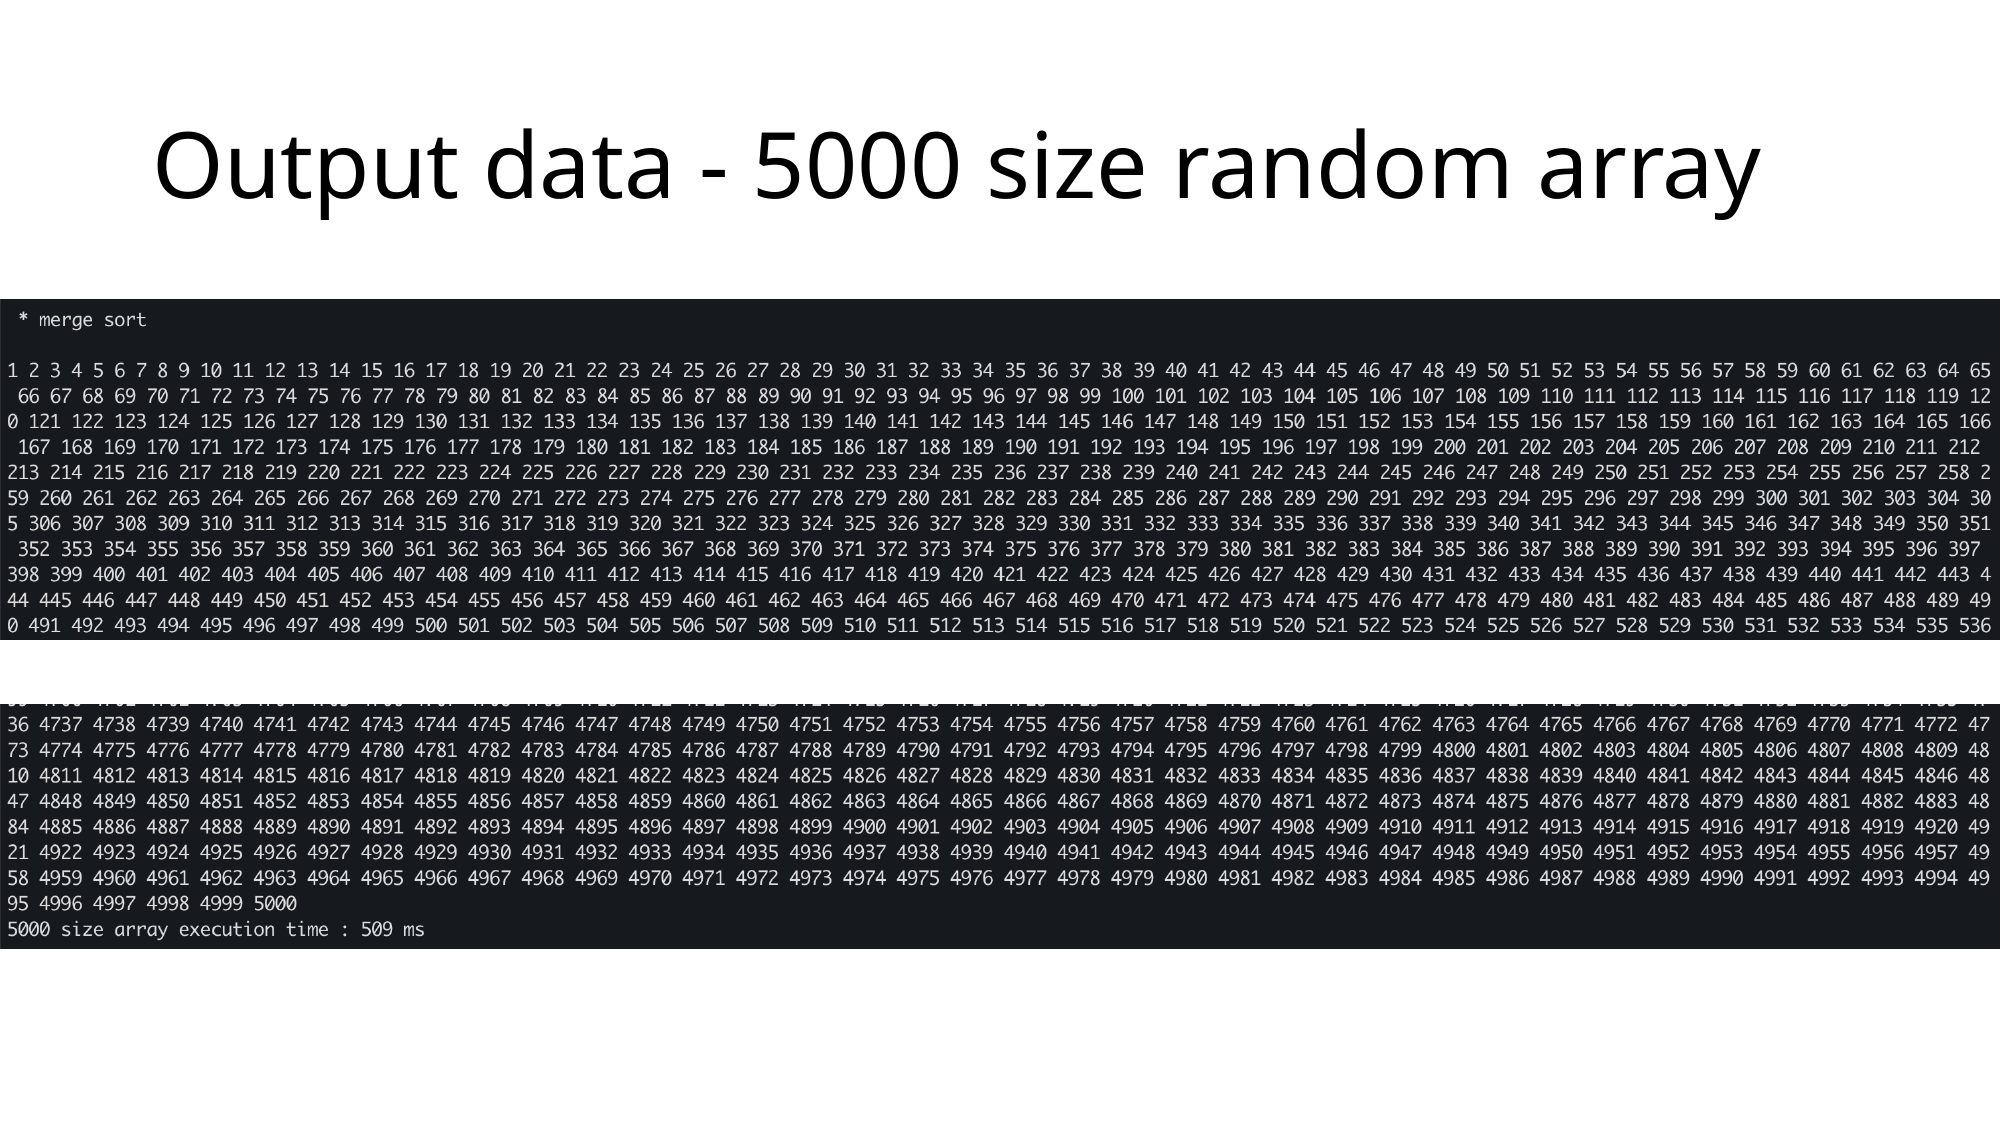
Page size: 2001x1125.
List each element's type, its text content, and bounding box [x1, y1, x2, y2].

picture [0, 704, 2000, 949]
picture [0, 299, 2000, 640]
title Output data - 5000 size random array [137, 59, 1863, 278]
